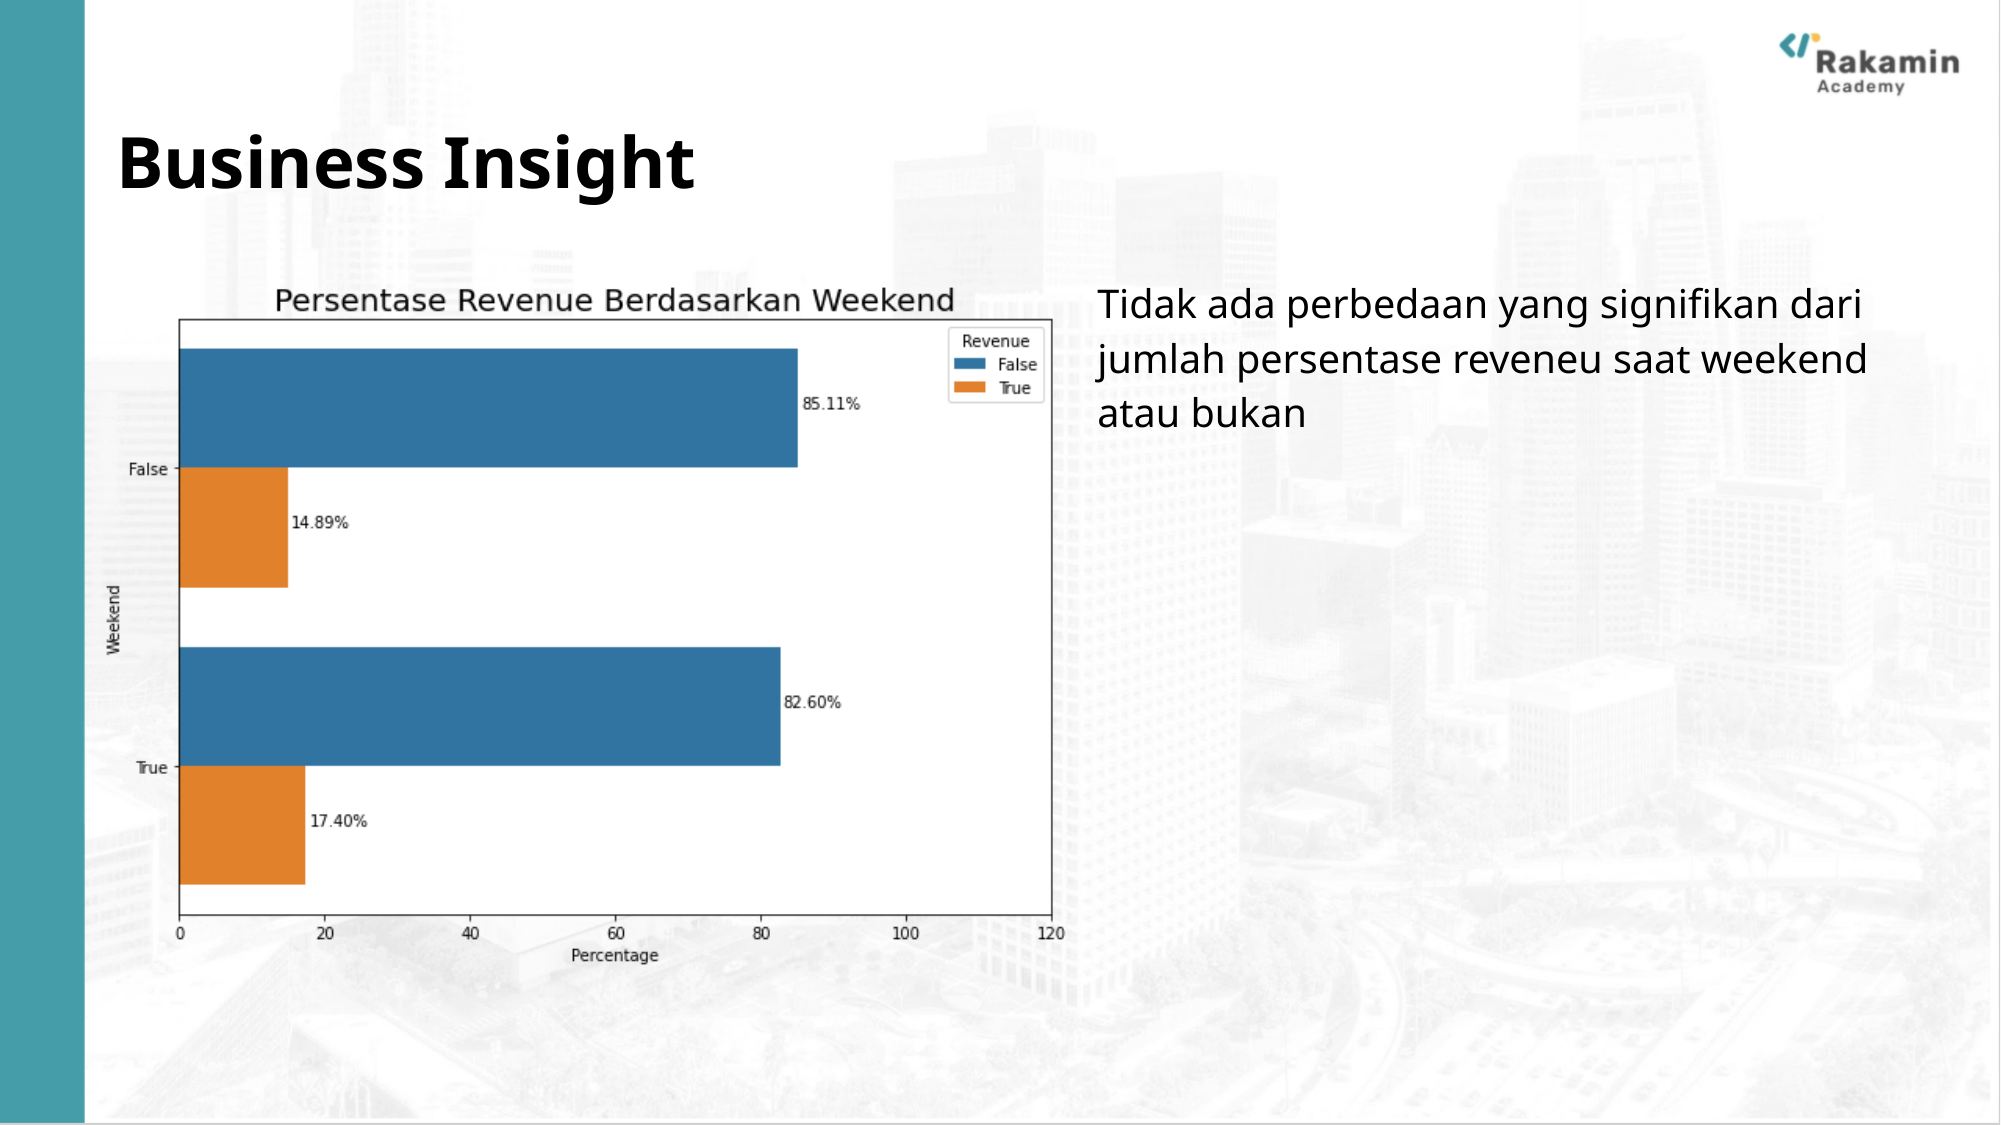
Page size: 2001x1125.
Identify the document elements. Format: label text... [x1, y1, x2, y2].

title Business Insight [96, 97, 1932, 223]
list Tidak ada perbedaan yang signifikan dari jumlah persentase reveneu saat weekend atau bukan [1077, 252, 1932, 1000]
picture [0, 0, 2001, 1125]
